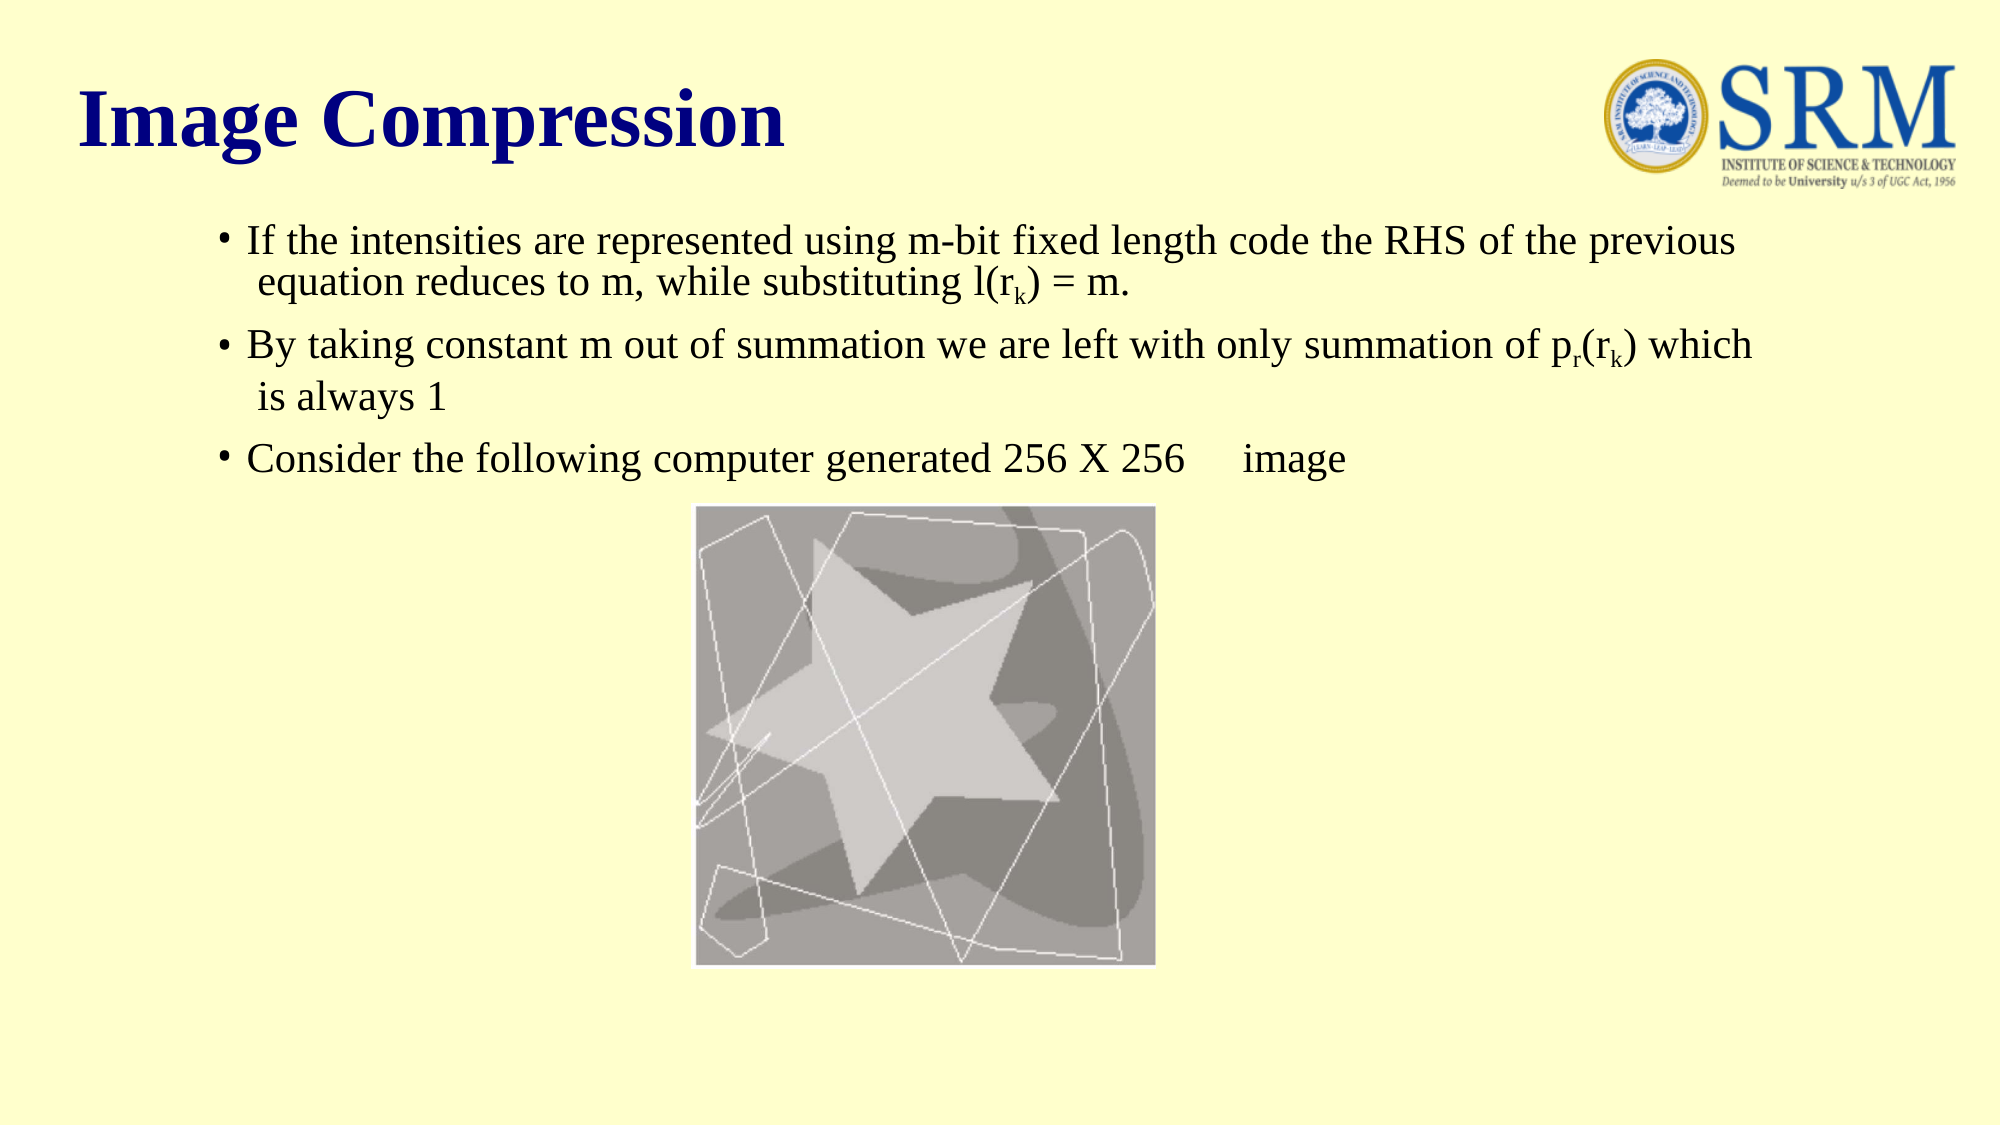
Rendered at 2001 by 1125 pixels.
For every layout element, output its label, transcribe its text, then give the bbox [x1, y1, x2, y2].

picture [1604, 59, 1956, 189]
text_box If the intensities are represented using m-bit fixed length code the RHS of the previous equation reduces to m, while substituting l(rk) = m. By taking constant m out of summation we are left with only summation of pr(rk) which is always 1 Consider the following computer generated 256 X 256 image [213, 208, 1764, 481]
picture [691, 503, 1156, 969]
title Image Compression [75, 17, 1122, 207]
